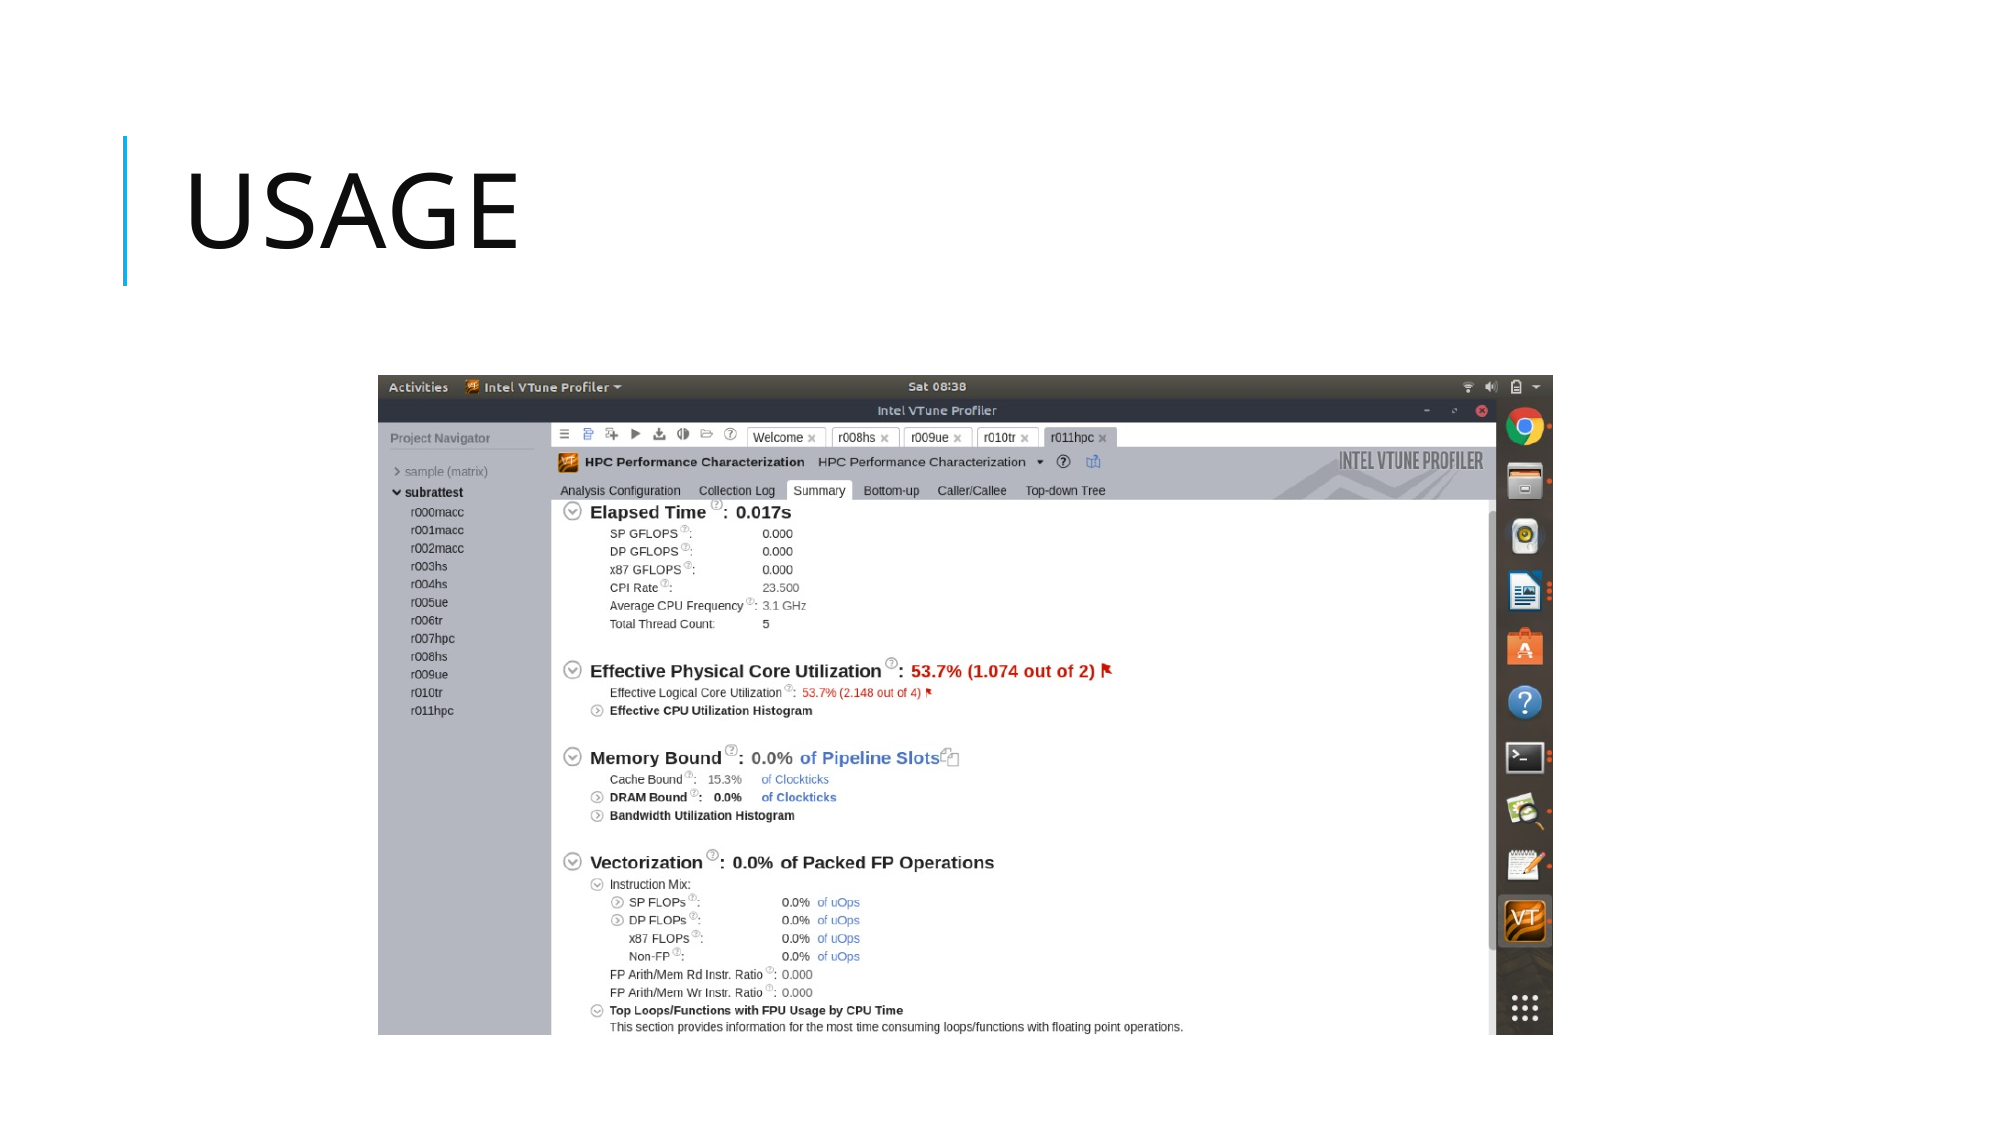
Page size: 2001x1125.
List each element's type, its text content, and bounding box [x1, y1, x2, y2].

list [378, 374, 1553, 1035]
title Usage [168, 96, 1763, 342]
